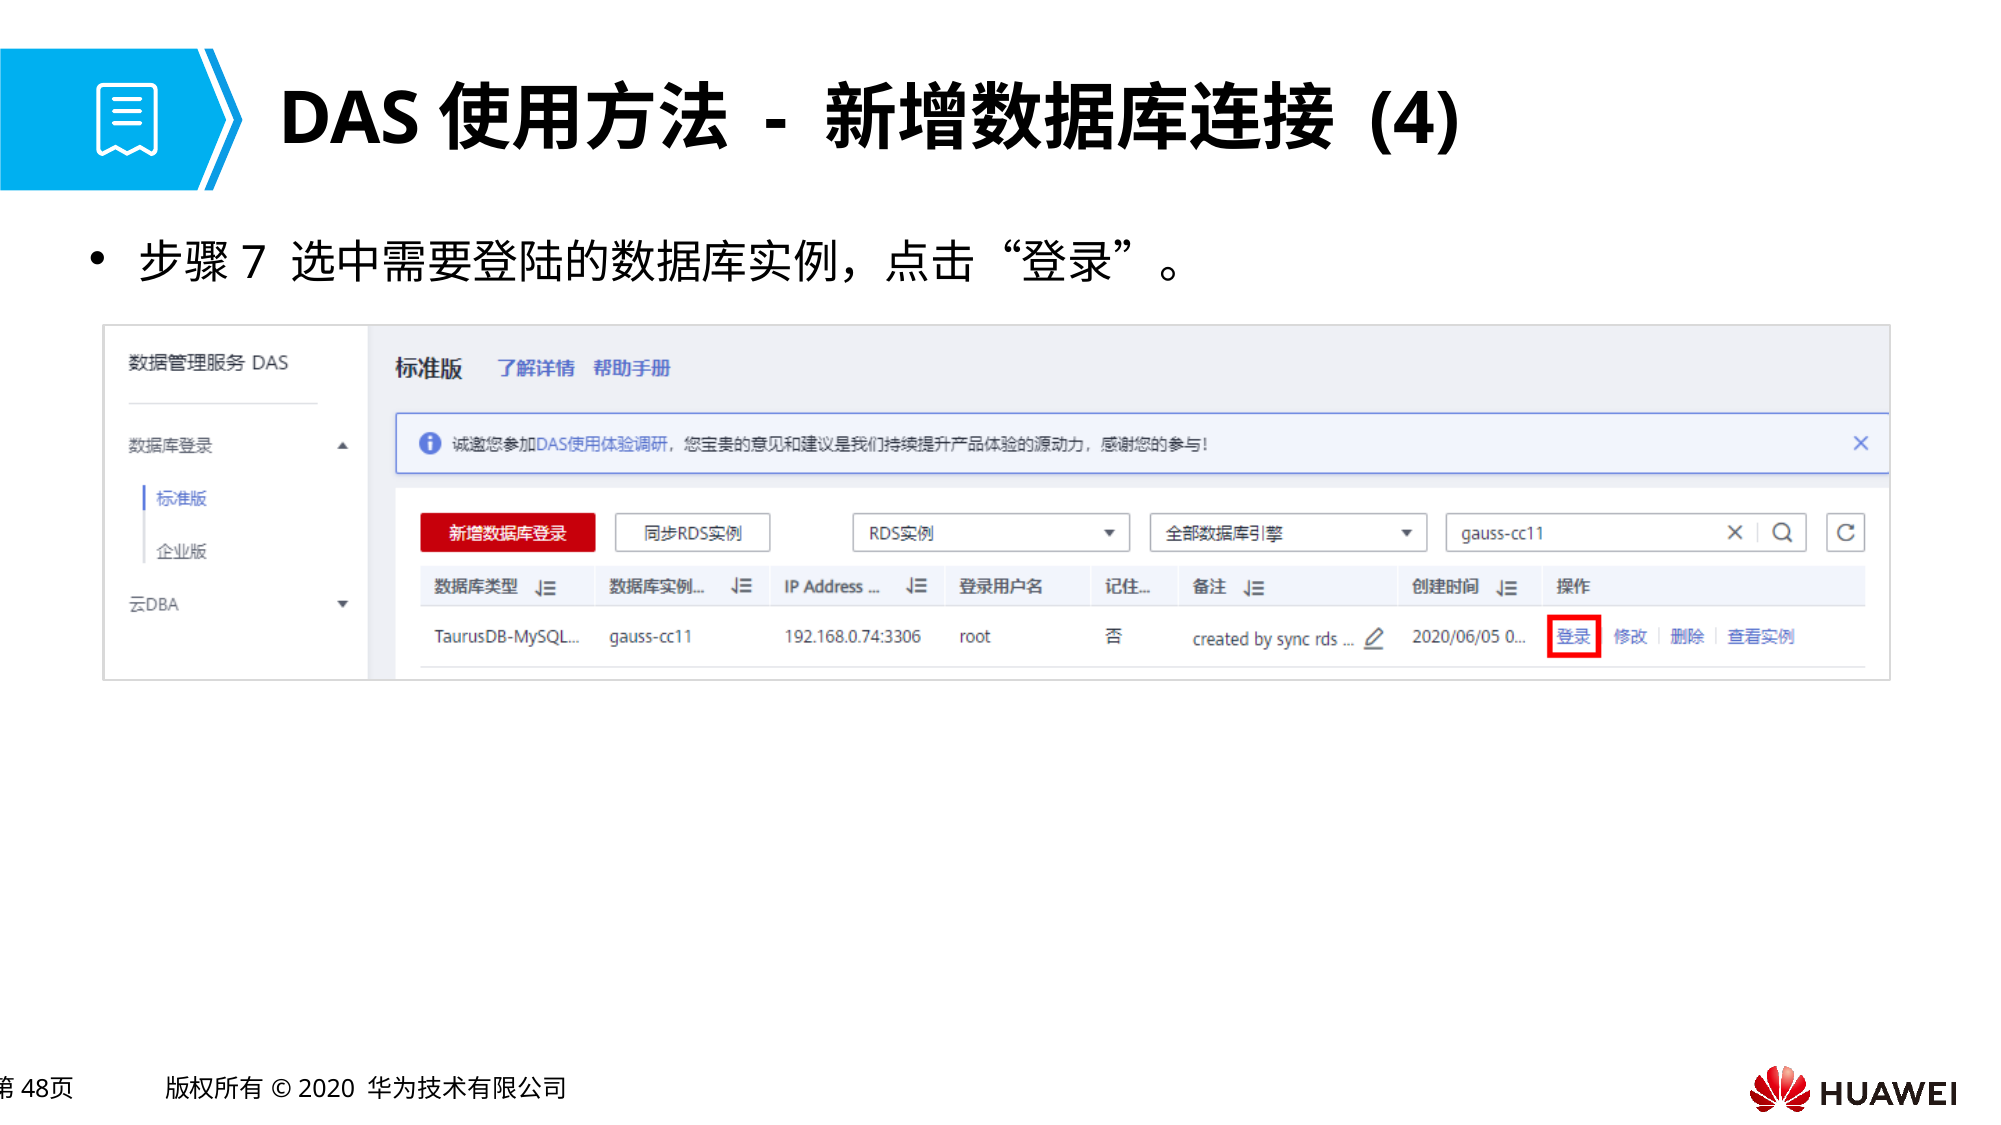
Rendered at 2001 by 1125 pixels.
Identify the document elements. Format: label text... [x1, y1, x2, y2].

picture [104, 325, 1889, 679]
list 步骤7 选中需要登陆的数据库实例，点击“登录”。 [75, 204, 1931, 973]
title DAS使用方法 - 新增数据库连接 (4) [261, 67, 1874, 173]
picture [1750, 1066, 1956, 1112]
